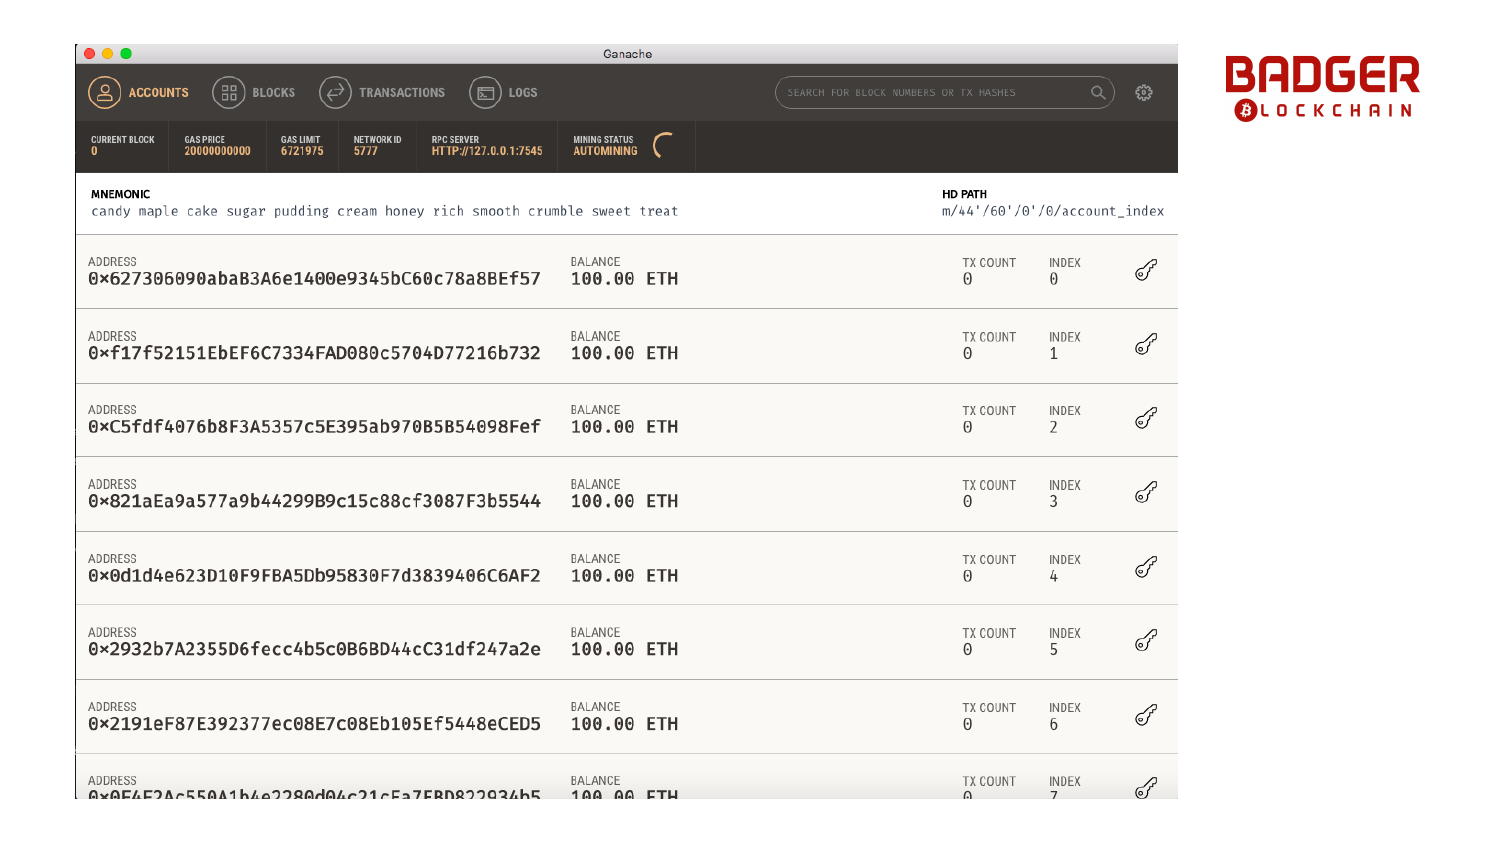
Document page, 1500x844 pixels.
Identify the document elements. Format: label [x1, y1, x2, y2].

picture [74, 44, 1179, 800]
picture [1226, 54, 1420, 122]
